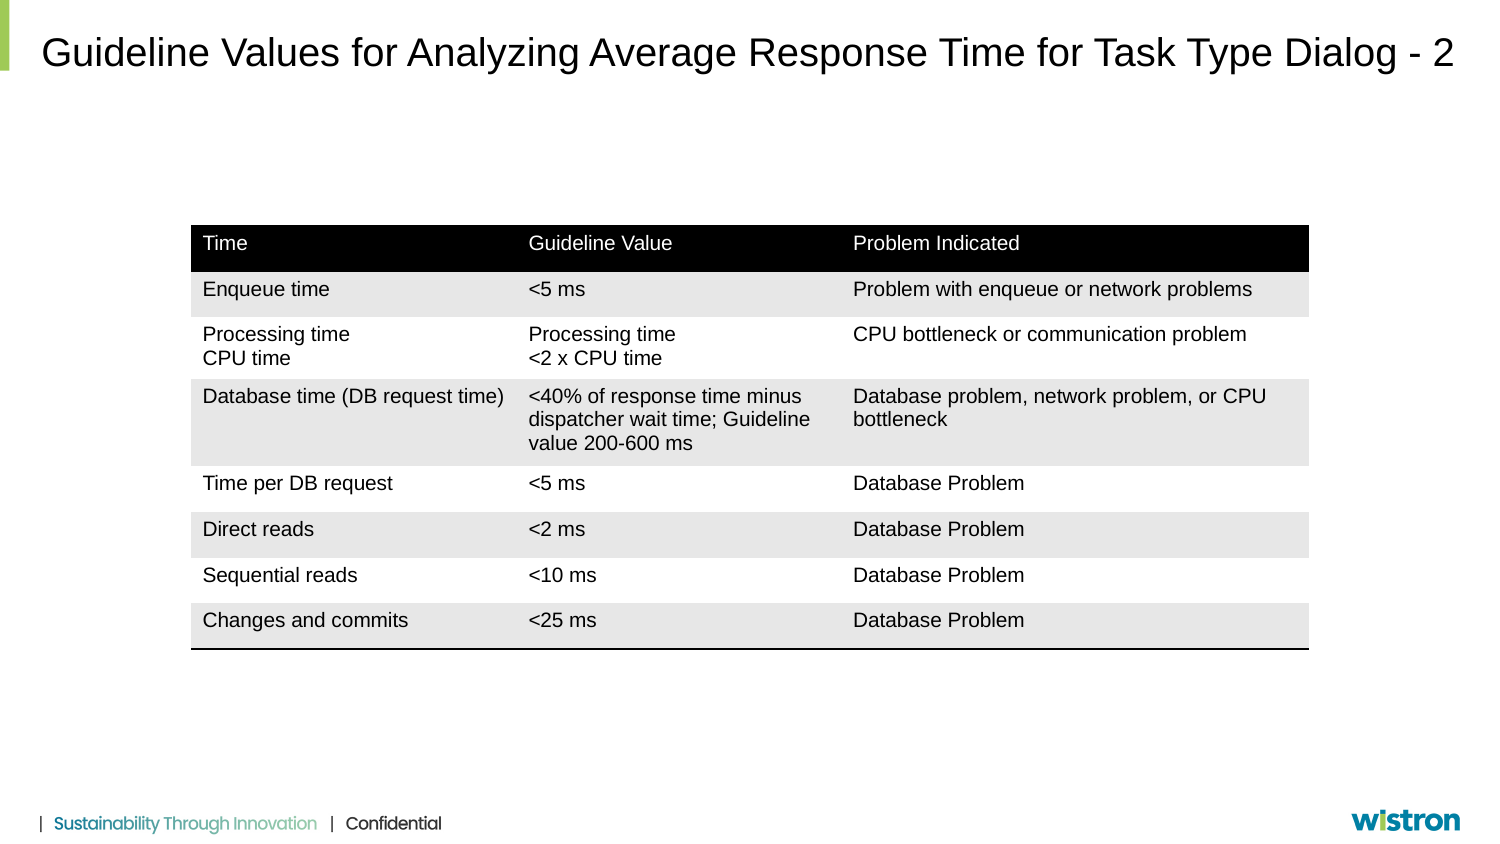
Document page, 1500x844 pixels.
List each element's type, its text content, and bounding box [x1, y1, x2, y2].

table_header Problem Indicated [842, 227, 1309, 272]
table_cell Direct reads [191, 512, 517, 558]
table_cell Database Problem [842, 603, 1309, 648]
table_cell <5 ms [517, 272, 842, 317]
table_cell Database time (DB request time) [191, 379, 517, 466]
table_cell CPU bottleneck or communication problem [842, 317, 1309, 379]
table_cell Sequential reads [191, 558, 517, 603]
table_cell Database Problem [842, 558, 1309, 603]
table_cell Database problem, network problem, or CPU bottleneck [842, 379, 1309, 466]
title Guideline Values for Analyzing Average Response Time for Task Type Dialog - 2 [41, 14, 1459, 94]
table_cell Problem with enqueue or network problems [842, 272, 1309, 317]
table_cell Changes and commits [191, 603, 517, 648]
table_cell <5 ms [517, 466, 842, 512]
table_cell Enqueue time [191, 272, 517, 317]
picture [0, 804, 1500, 844]
table_cell Database Problem [842, 466, 1309, 512]
table_cell Time per DB request [191, 466, 517, 512]
table_cell <10 ms [517, 558, 842, 603]
table_cell Processing time <2 x CPU time [517, 317, 842, 379]
table_cell <40% of response time minus dispatcher wait time; Guideline value 200-600 ms [517, 379, 842, 466]
table_cell Processing time CPU time [191, 317, 517, 379]
table_cell <2 ms [517, 512, 842, 558]
table_header Time [191, 227, 517, 272]
table_cell Database Problem [842, 512, 1309, 558]
table_header Guideline Value [517, 227, 842, 272]
table_cell <25 ms [517, 603, 842, 648]
